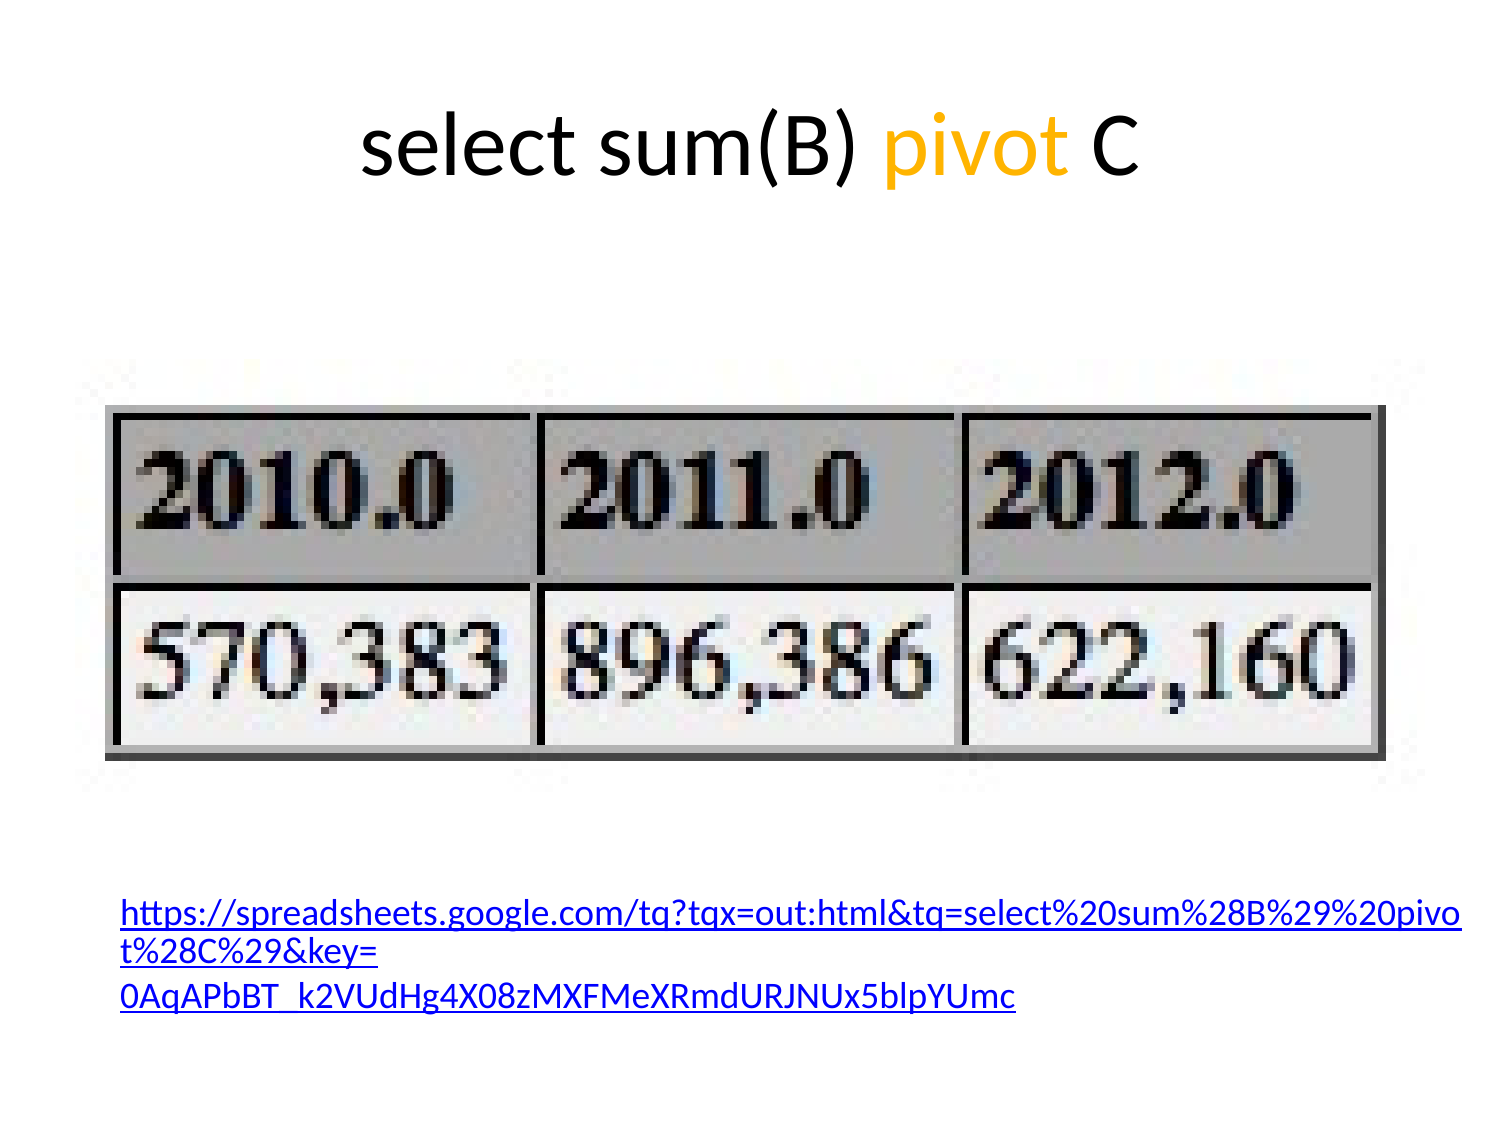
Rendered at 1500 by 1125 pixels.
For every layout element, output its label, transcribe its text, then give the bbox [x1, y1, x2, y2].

text_box https://spreadsheets.google.com/tq?tqx=out:html&tq=select%20sum%28B%29%20pivot%28C%29&key=0AqAPbBT_k2VUdHg4X08zMXFMeXRmdURJNUx5blpYUmc [105, 880, 1485, 1031]
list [74, 208, 1426, 952]
title select sum(B) pivot C [75, 45, 1425, 207]
